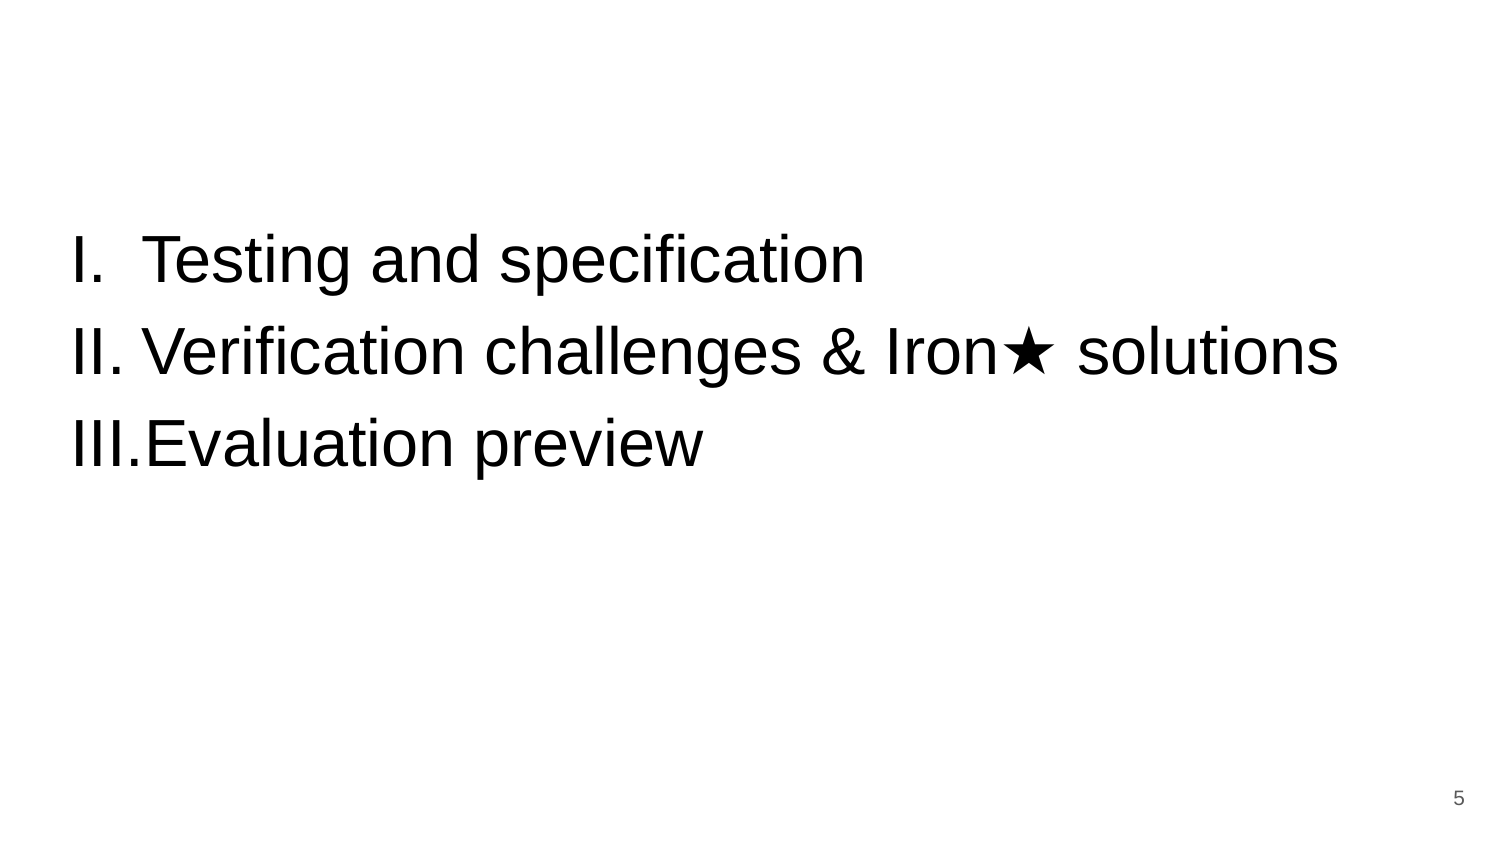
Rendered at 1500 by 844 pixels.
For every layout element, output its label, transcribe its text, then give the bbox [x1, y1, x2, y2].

slide_number ‹#› [1389, 764, 1480, 830]
list Testing and specification Verification challenges & Iron★ solutions Evaluation preview [51, 189, 1449, 750]
